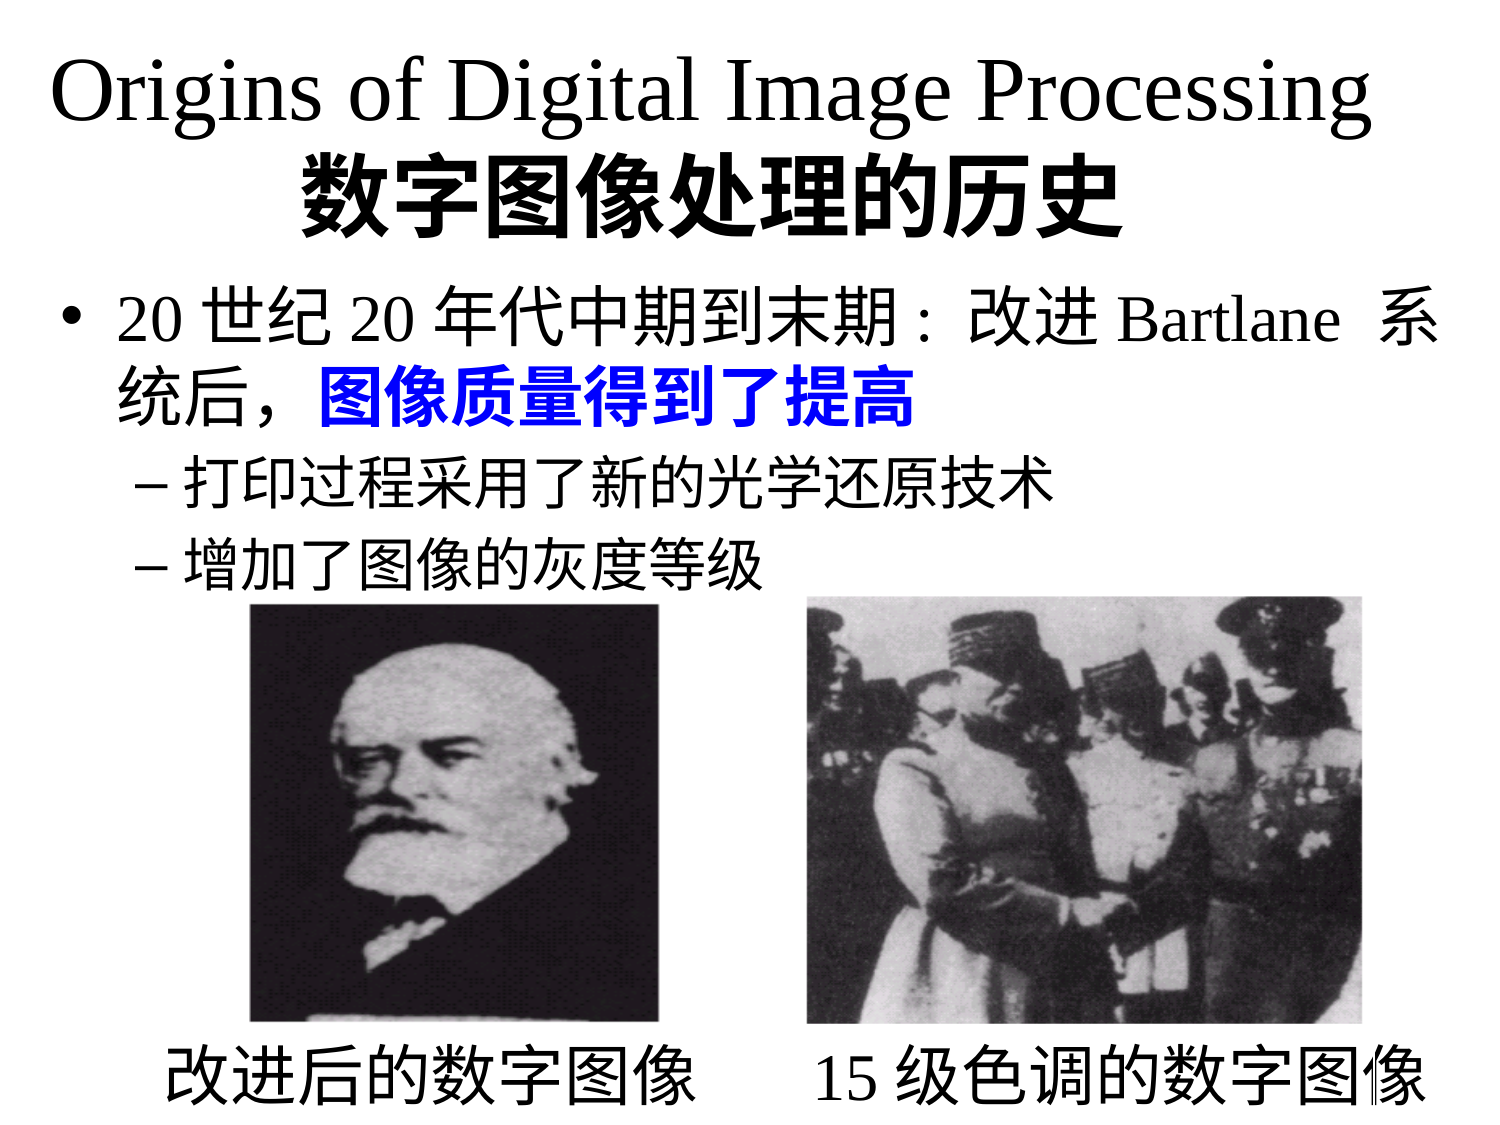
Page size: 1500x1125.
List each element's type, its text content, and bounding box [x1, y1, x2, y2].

list 20世纪20年代中期到末期: 改进Bartlane 系统后，图像质量得到了提高 打印过程采用了新的光学还原技术 增加了图像的灰度等级 [45, 266, 1471, 1010]
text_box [123, 592, 739, 1123]
title Origins of Digital Image Processing 数字图像处理的历史 [0, 44, 1426, 233]
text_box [793, 585, 1448, 1125]
